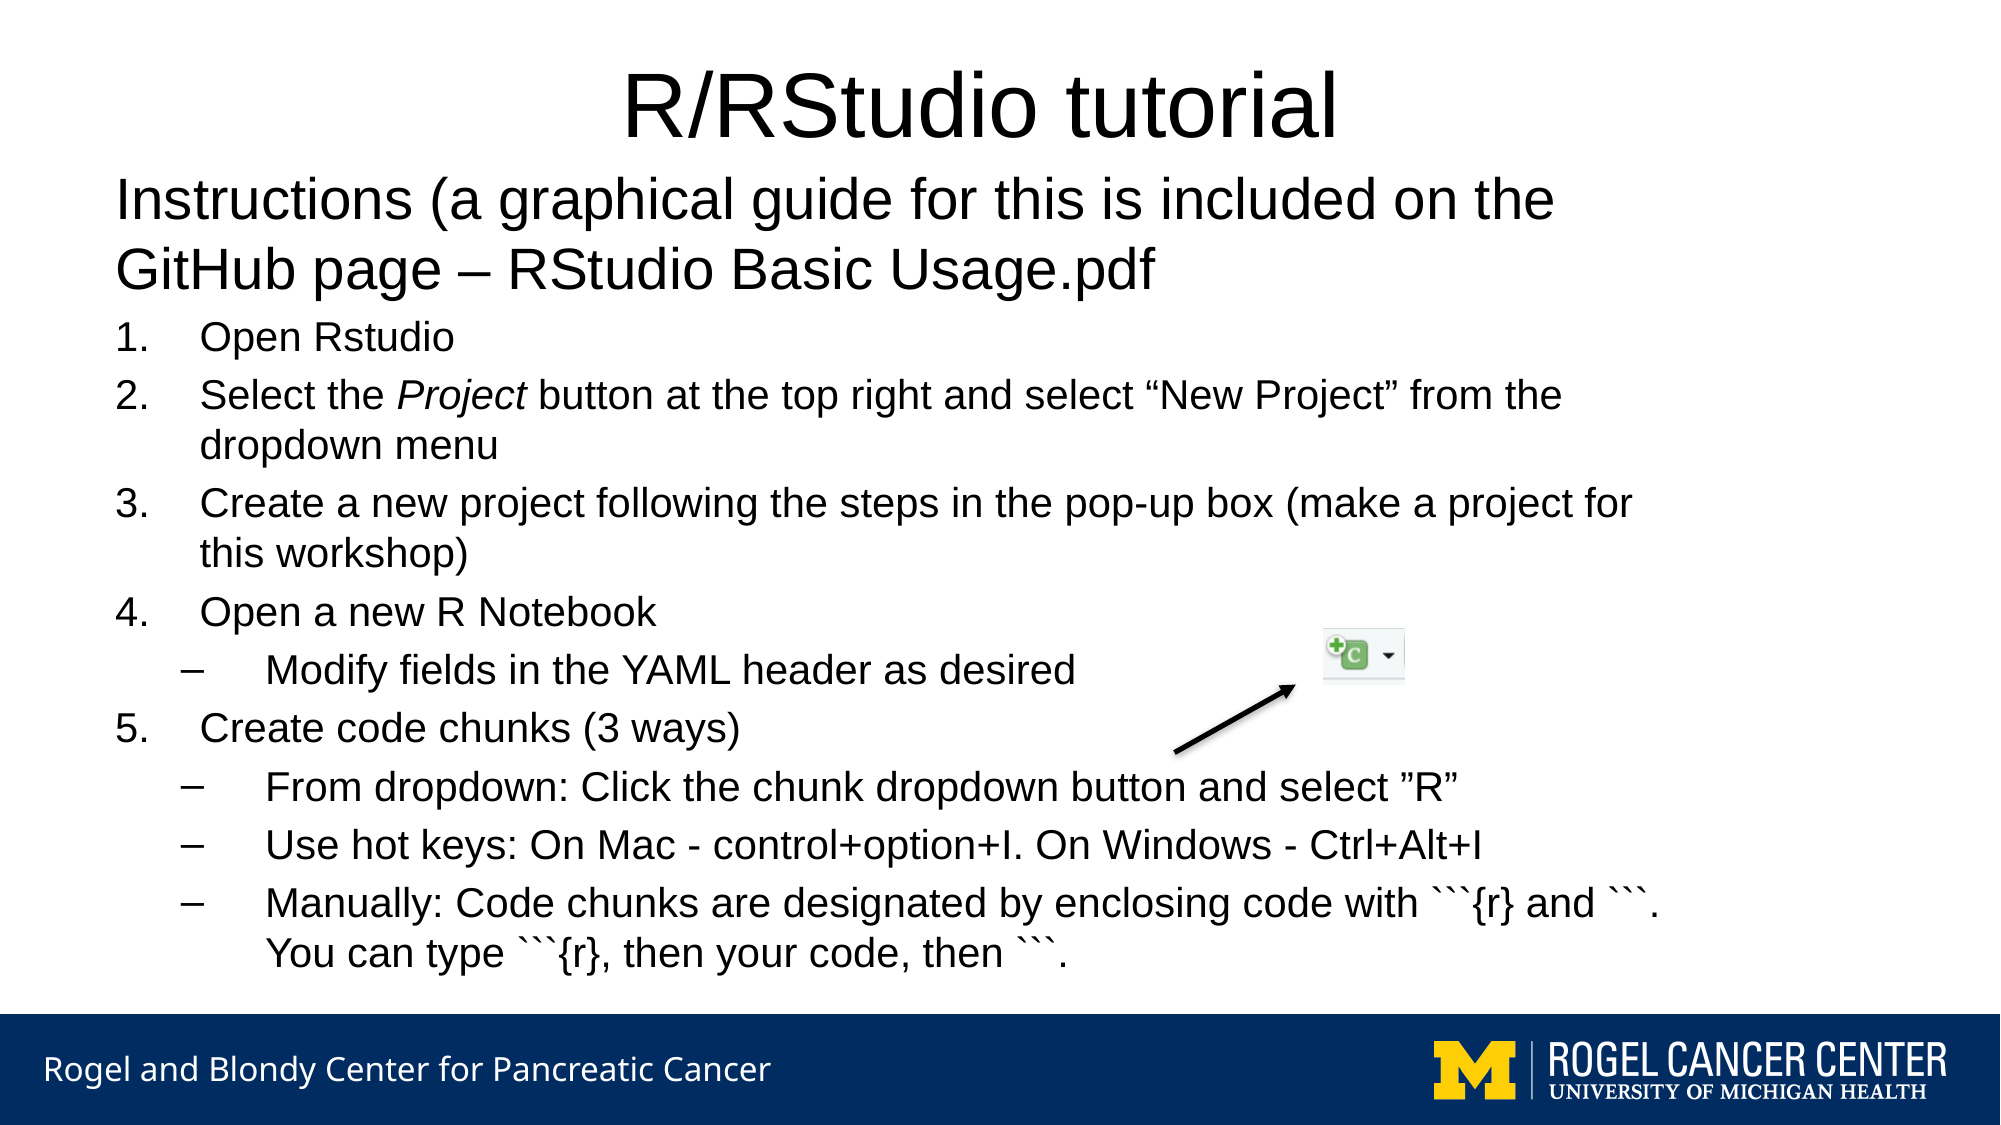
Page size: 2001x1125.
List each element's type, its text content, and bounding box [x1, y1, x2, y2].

picture [1323, 628, 1405, 685]
list Instructions (a graphical guide for this is included on the GitHub page – RStudio Basic Usage.pdf Open Rstudio Select the Project button at the top right and select “New Project” from the dropdown menu Create a new project following the steps in the pop-up box (make a project for this workshop) Open a new R Notebook Modify fields in the YAML header as desired Create code chunks (3 ways) From dropdown: Click the chunk dropdown button and select ”R” Use hot keys: On Mac - control+option+I. On Windows - Ctrl+Alt+I Manually: Code chunks are designated by enclosing code with ```{r} and ```. You can type ```{r}, then your code, then ```. [100, 153, 1698, 868]
title R/RStudio tutorial [100, 37, 1863, 224]
picture [1434, 1040, 1947, 1100]
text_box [1174, 684, 1297, 753]
